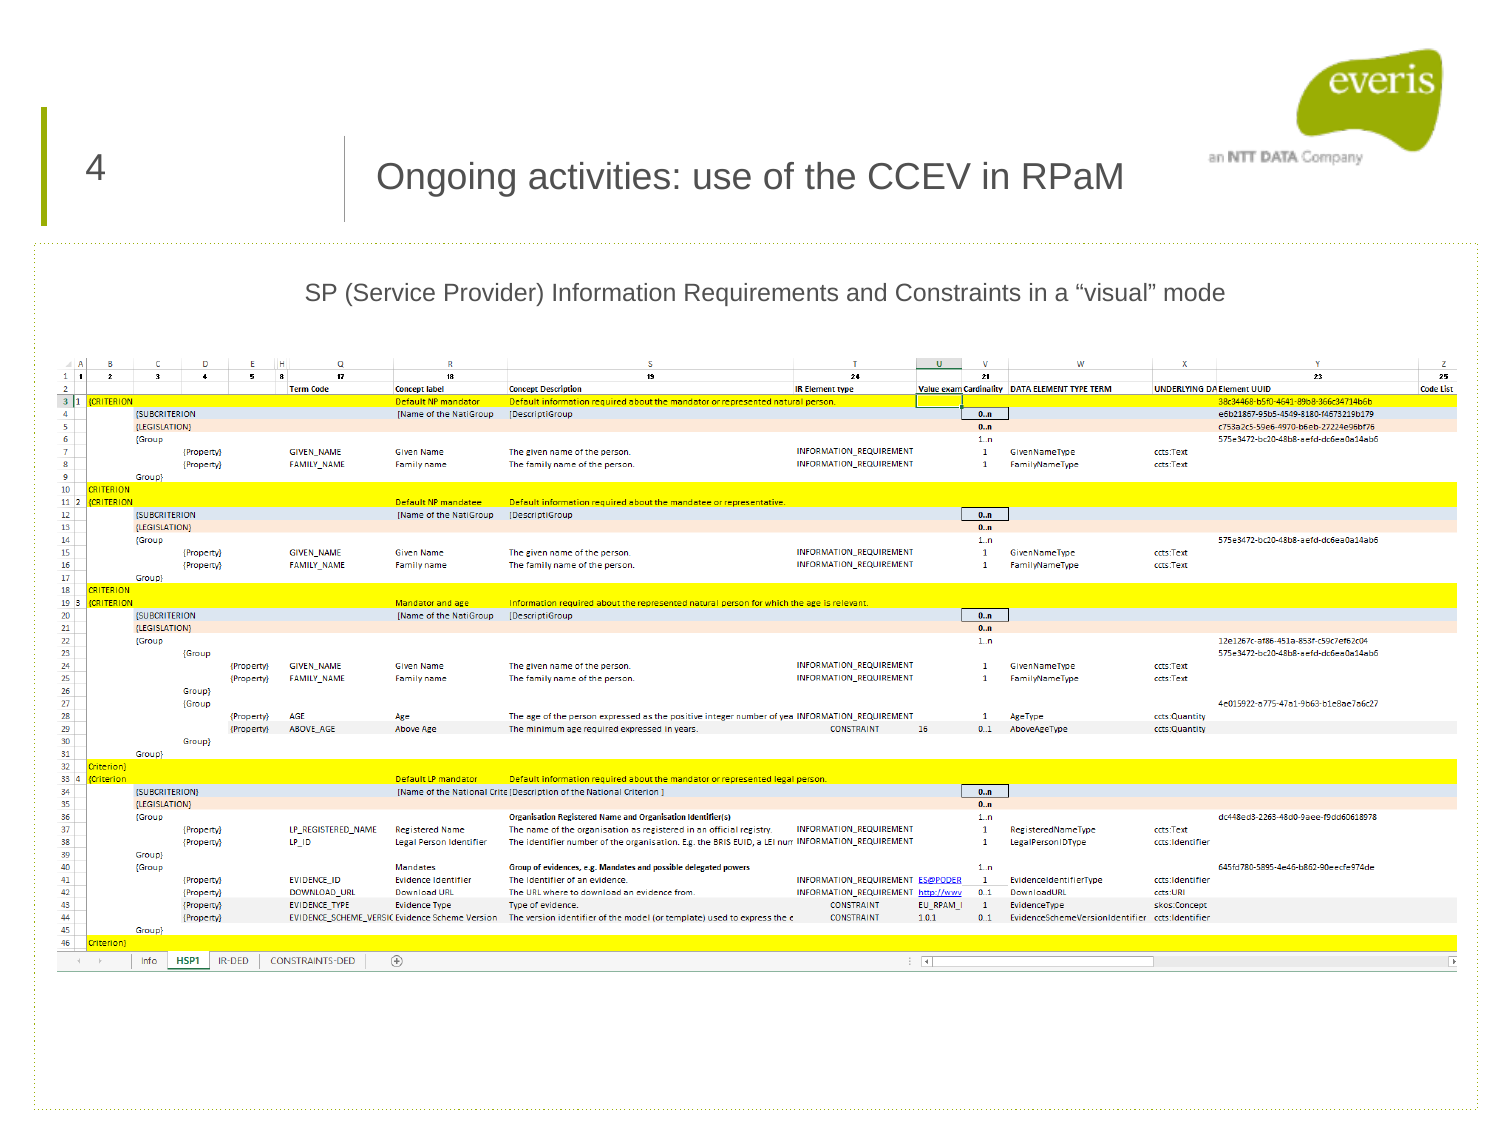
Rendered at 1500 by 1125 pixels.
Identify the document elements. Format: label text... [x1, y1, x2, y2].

list 4 [70, 140, 306, 210]
text_box [34, 243, 1478, 1110]
list Ongoing activities: use of the CCEV in RPaM [361, 149, 1199, 208]
picture [1199, 27, 1453, 186]
list SP (Service Provider) Information Requirements and Constraints in a “visual” mode [91, 272, 1441, 330]
picture [57, 350, 1457, 972]
